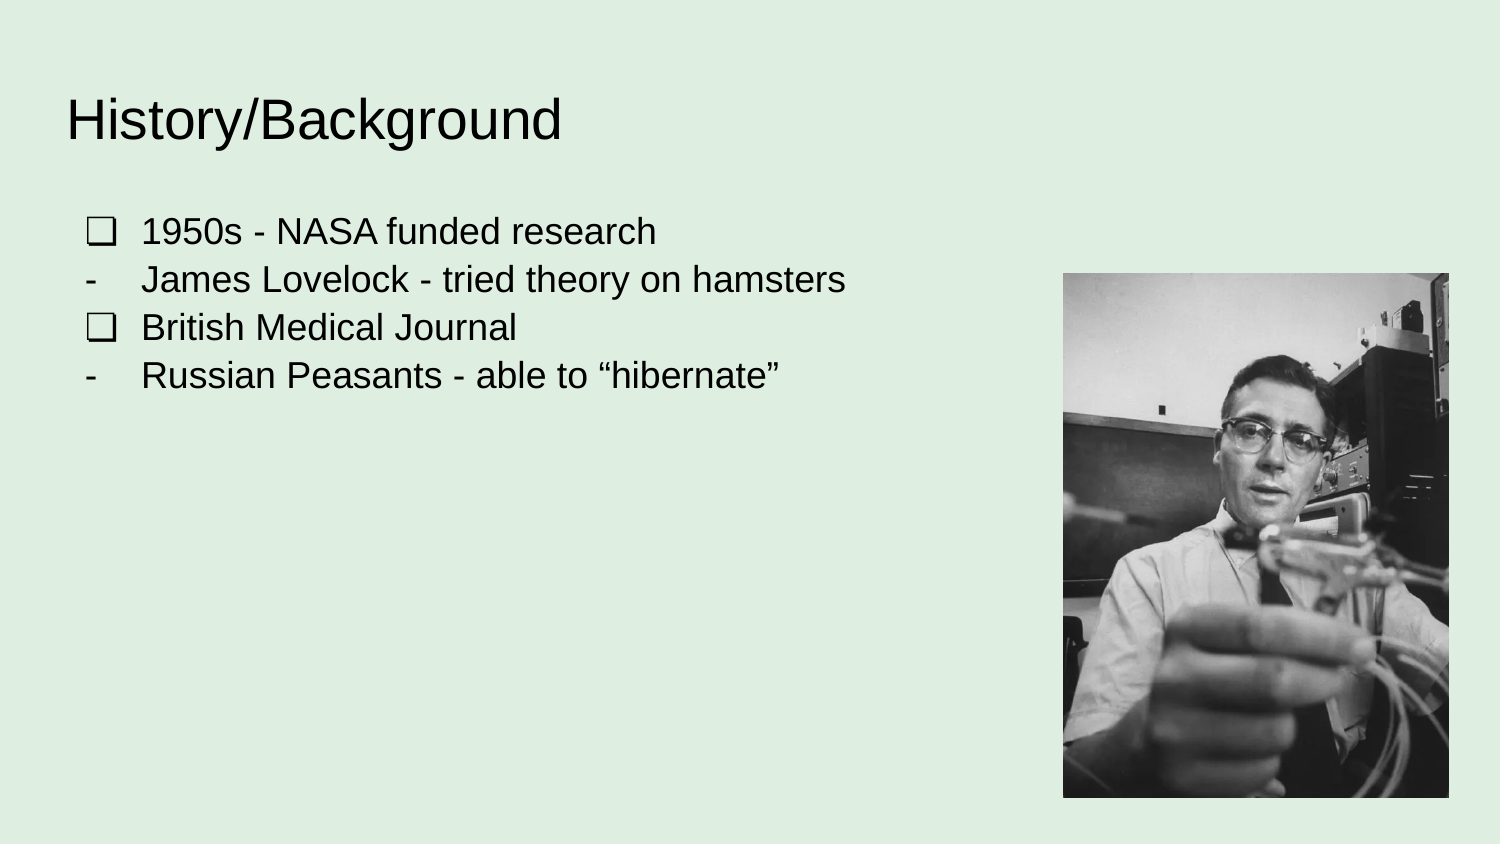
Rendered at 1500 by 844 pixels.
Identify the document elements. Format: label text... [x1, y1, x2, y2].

title History/Background [51, 72, 1449, 167]
list 1950s - NASA funded research James Lovelock - tried theory on hamsters British Medical Journal Russian Peasants - able to “hibernate” [51, 189, 1449, 750]
picture [1062, 273, 1450, 799]
